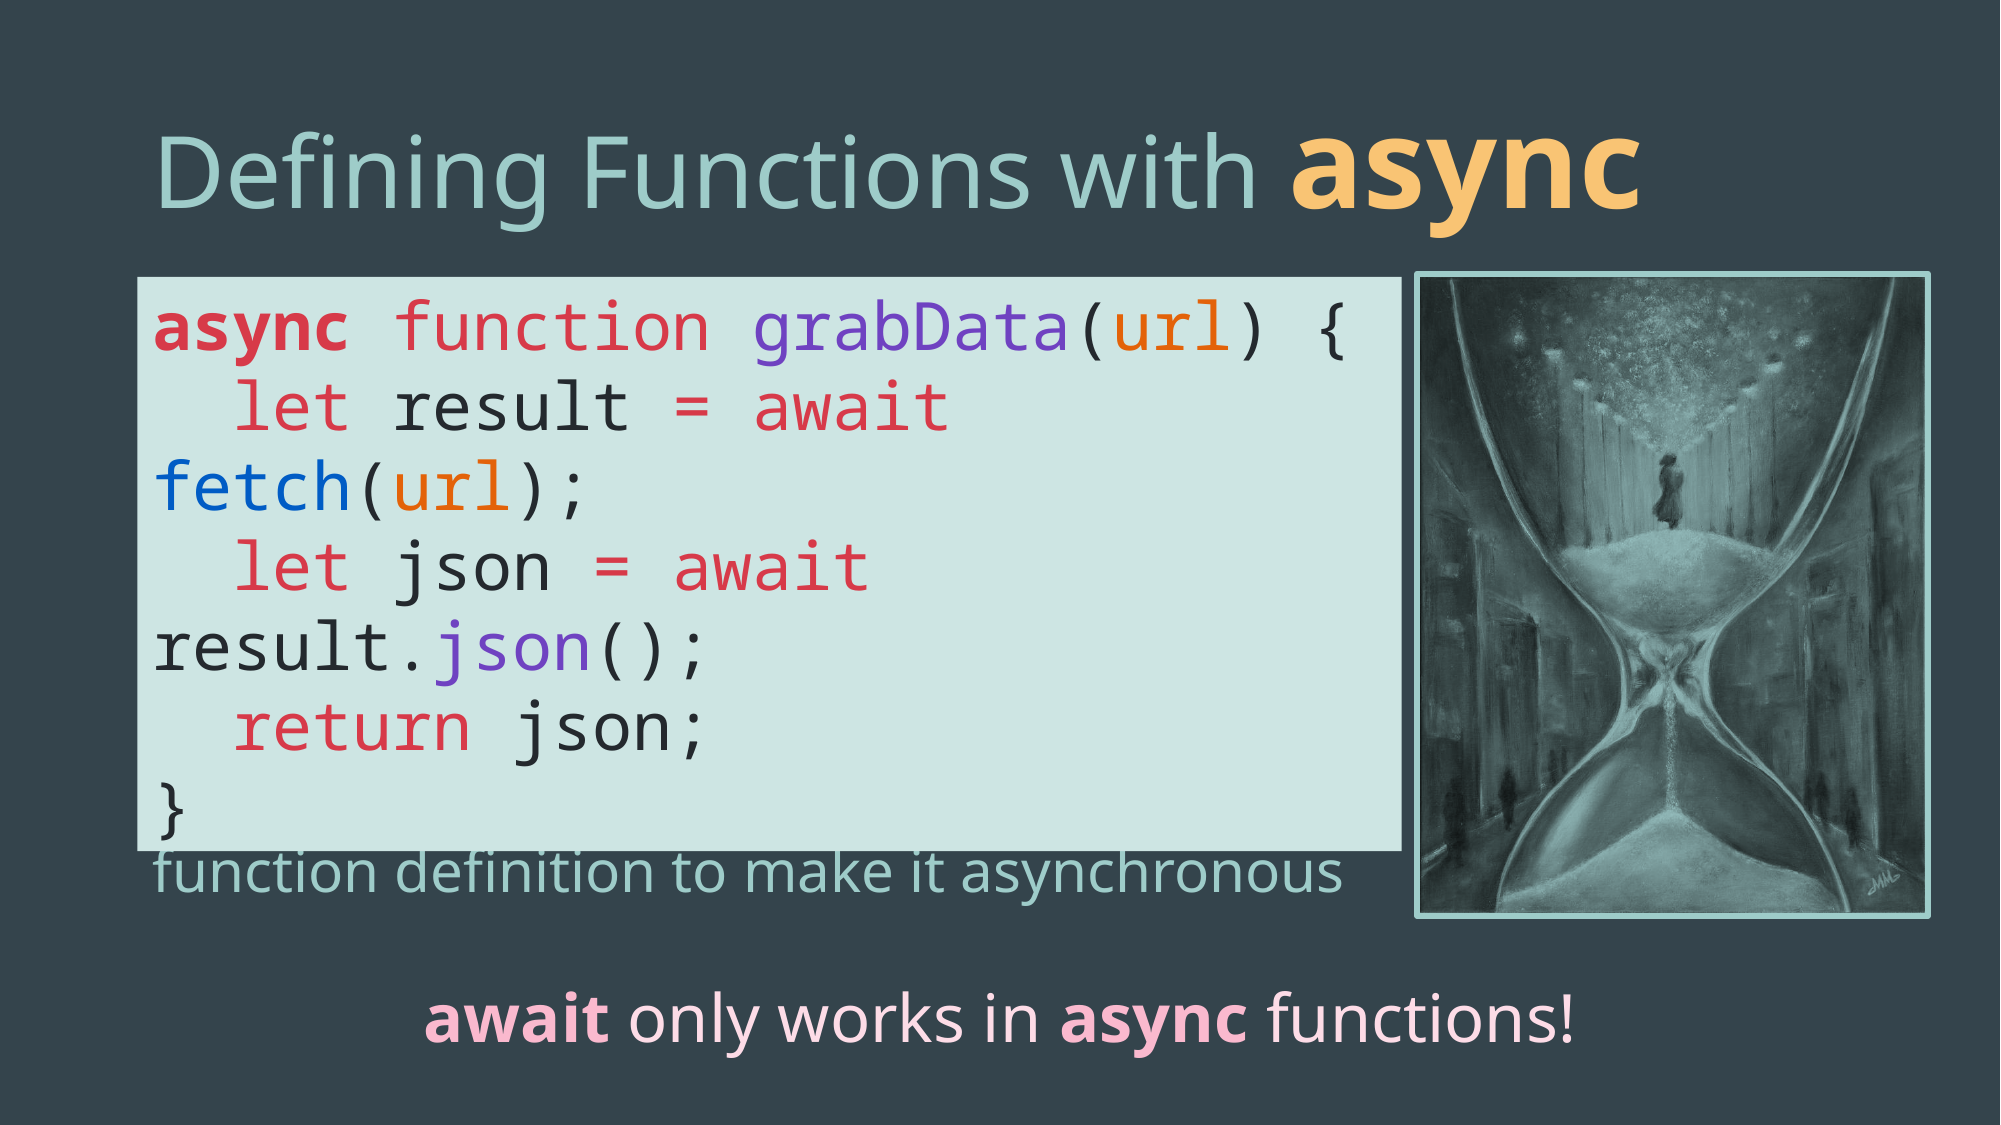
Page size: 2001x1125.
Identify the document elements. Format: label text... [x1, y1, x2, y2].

text_box async function grabData(url) { let result = await fetch(url); let json = await result.json(); return json; } [137, 276, 1402, 852]
list Simply place the async keyword in front of a function definition to make it asynchronous [137, 852, 1402, 913]
picture [1420, 276, 1925, 913]
text_box await only works in async functions! [0, 976, 2000, 1066]
title Defining Functions with async [137, 59, 1863, 278]
